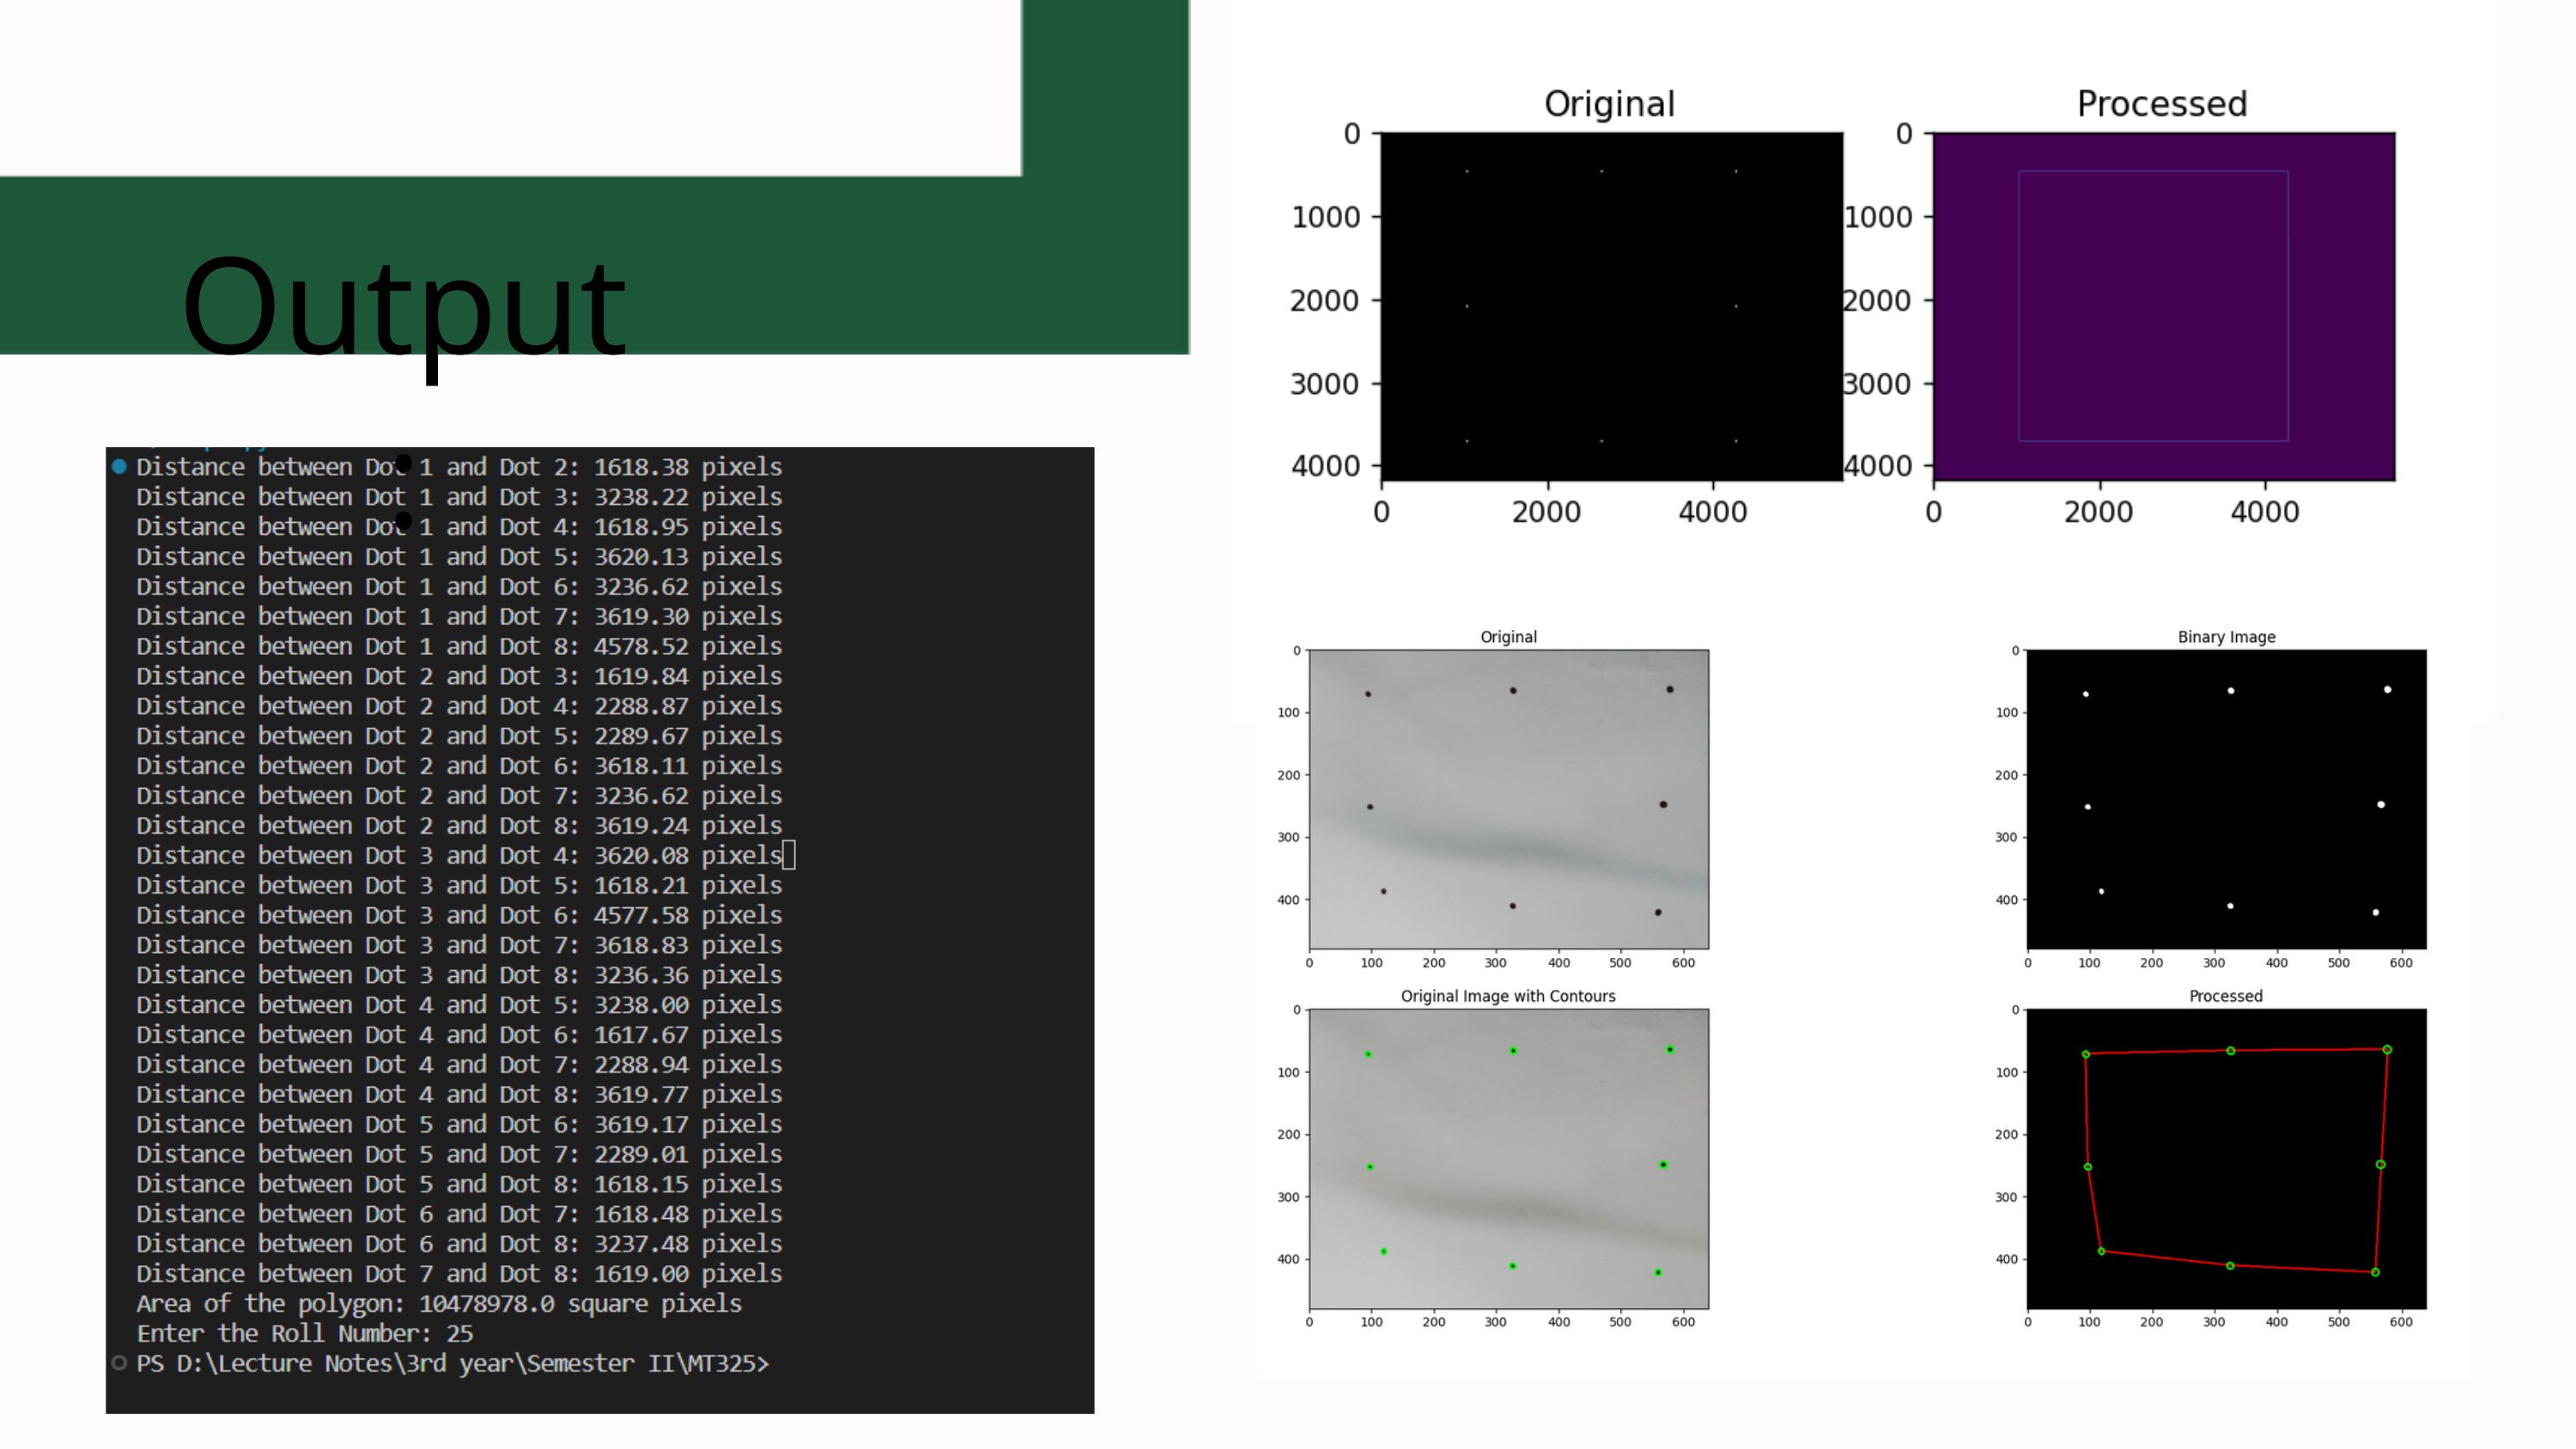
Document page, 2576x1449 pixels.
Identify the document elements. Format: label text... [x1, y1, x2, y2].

text_box [1255, 595, 2470, 1377]
text_box [0, 0, 1192, 355]
text_box [106, 447, 1095, 1414]
text_box Output: [167, 206, 641, 556]
text_box [1228, 0, 2497, 724]
